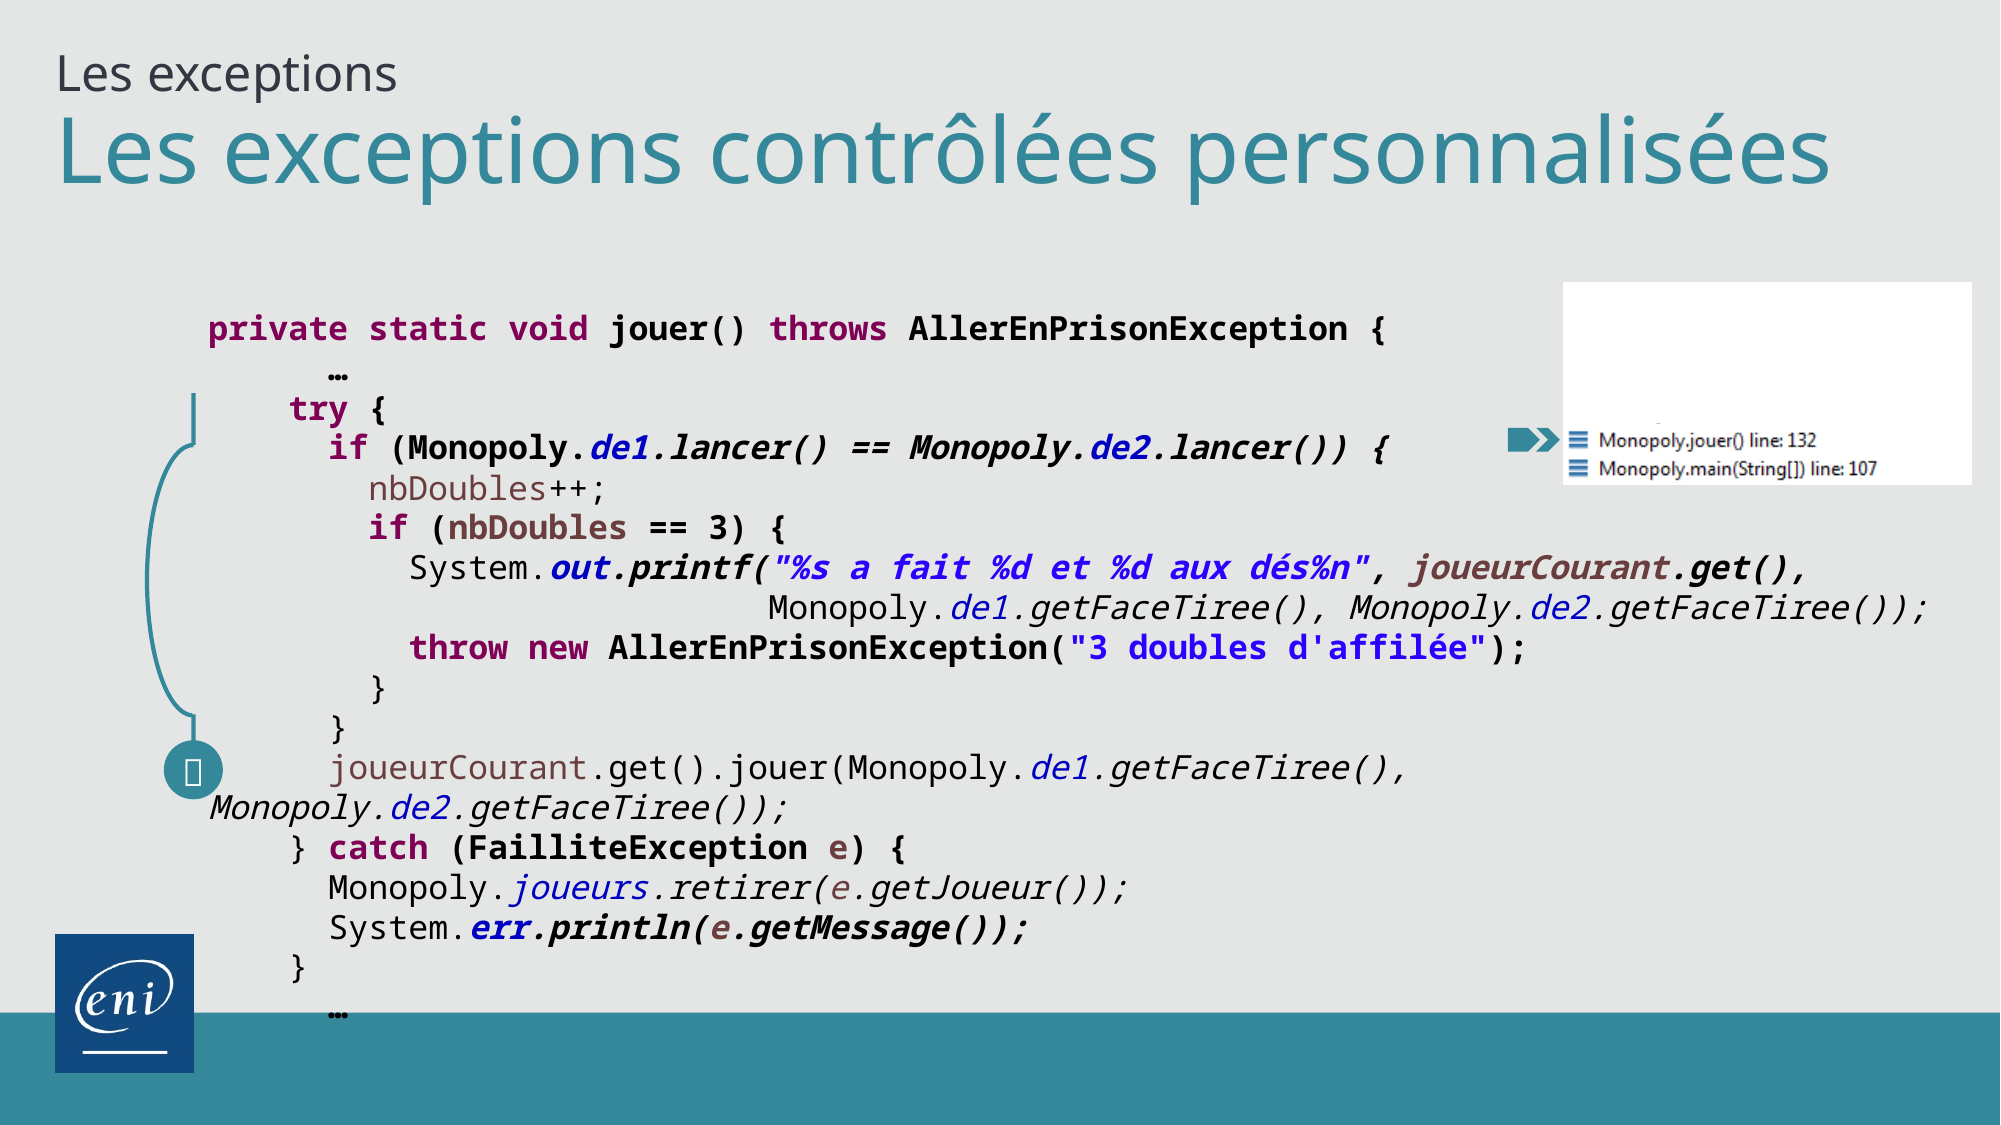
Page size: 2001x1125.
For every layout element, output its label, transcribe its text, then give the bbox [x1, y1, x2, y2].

picture [1563, 282, 1972, 485]
list Les exceptions [55, 31, 1952, 103]
list private static void jouer() throws AllerEnPrisonException { … try { if (Monopoly.de1.lancer() == Monopoly.de2.lancer()) { nbDoubles++; if (nbDoubles == 3) { System.out.printf("%s a fait %d et %d aux dés%n", joueurCourant.get(), Monopoly.de1.getFaceTiree(), Monopoly.de2.getFaceTiree()); throw new AllerEnPrisonException("3 doubles d'affilée"); } } joueurCourant.get().jouer(Monopoly.de1.getFaceTiree(), Monopoly.de2.getFaceTiree()); } catch (FailliteException e) { Monopoly.joueurs.retirer(e.getJoueur()); System.err.println(e.getMessage()); } … [193, 299, 1952, 912]
text_box [146, 444, 194, 716]
text_box  [162, 739, 224, 801]
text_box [1507, 427, 1560, 452]
title Les exceptions contrôlées personnalisées [55, 104, 1952, 303]
picture [55, 934, 194, 1073]
